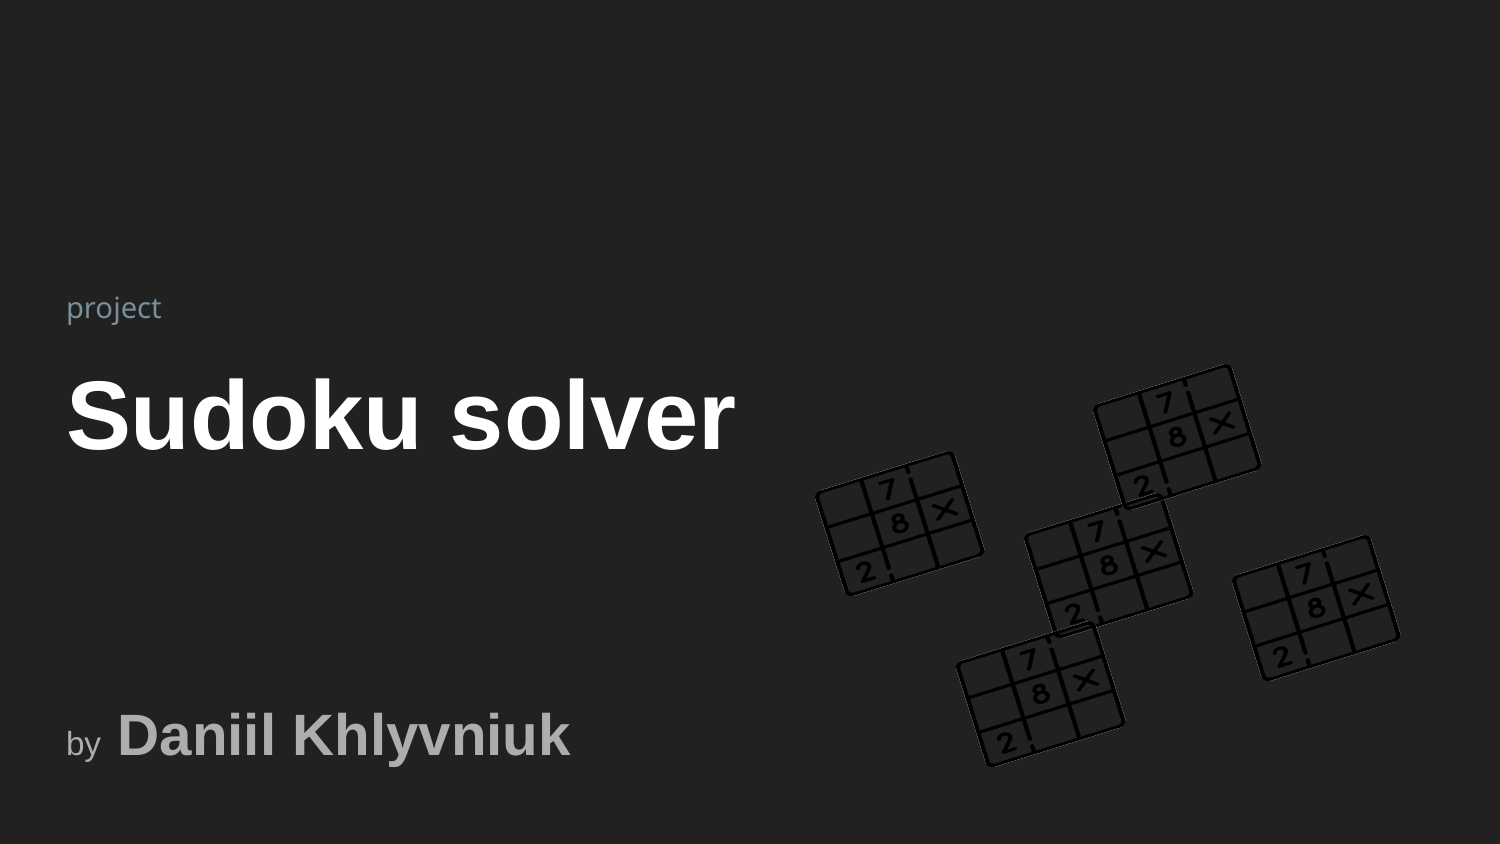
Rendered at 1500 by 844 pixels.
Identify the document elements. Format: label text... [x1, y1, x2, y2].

picture [955, 381, 1250, 768]
picture [1231, 534, 1401, 682]
text_box project [51, 274, 808, 336]
picture [814, 468, 986, 597]
subtitle by Daniil Khlyvniuk [51, 662, 1449, 793]
title Sudoku solver [51, 336, 1449, 484]
